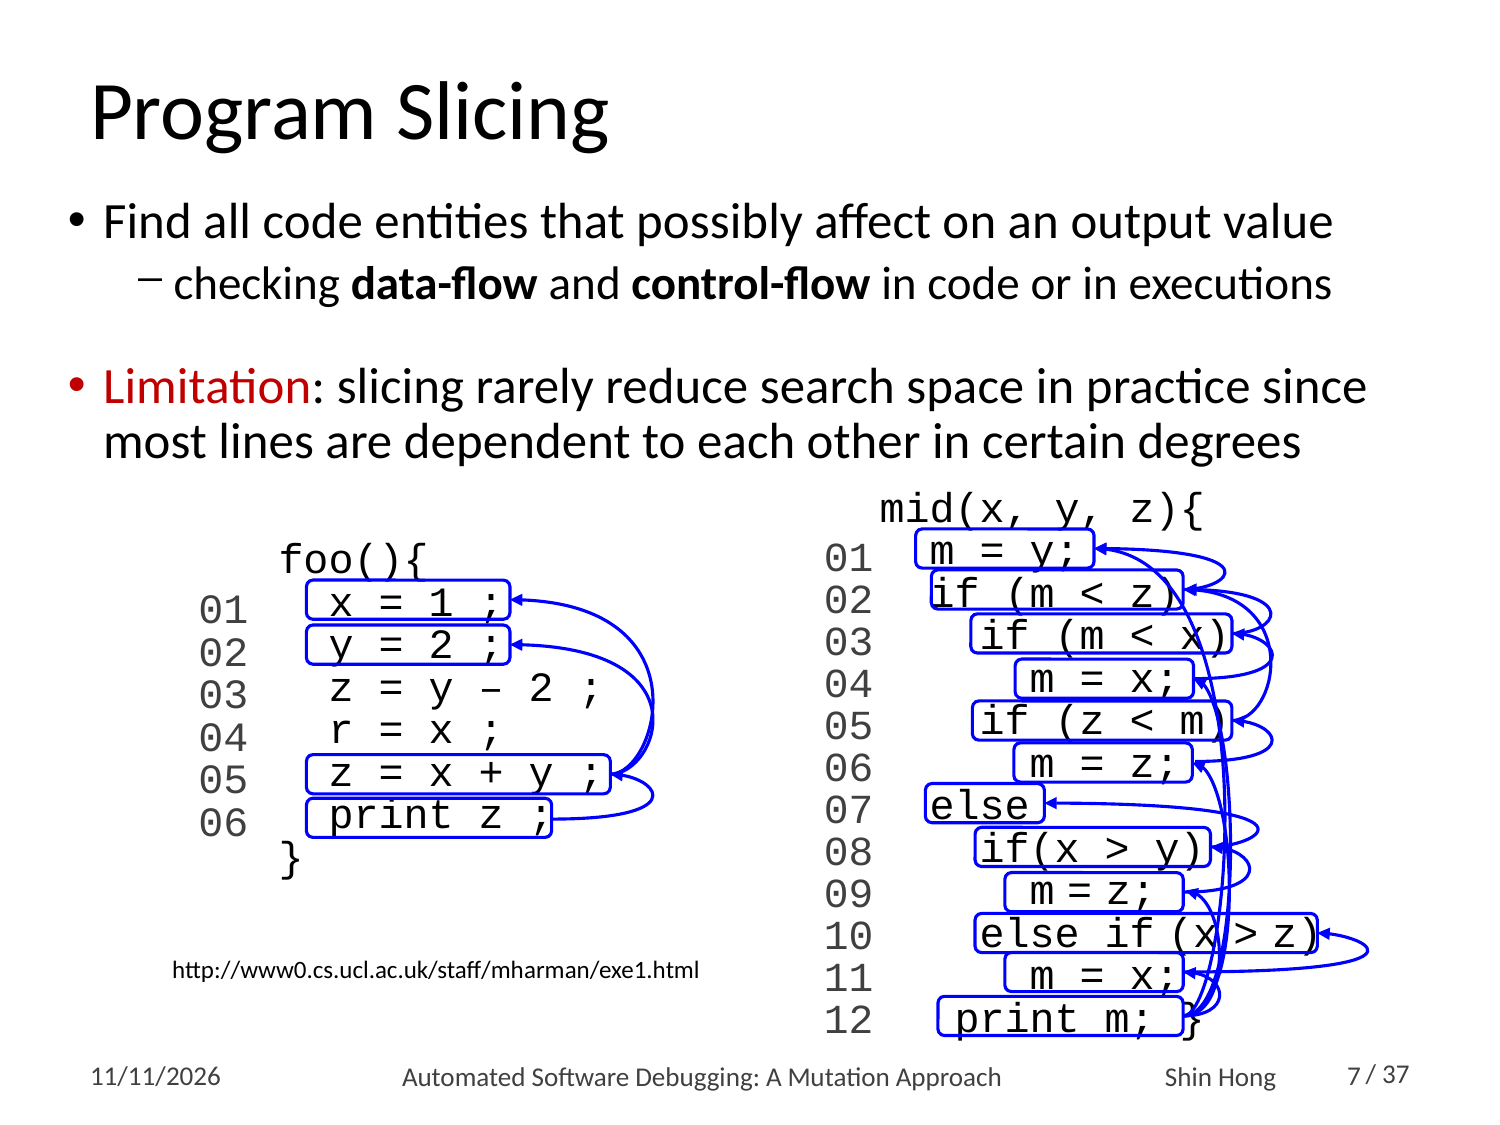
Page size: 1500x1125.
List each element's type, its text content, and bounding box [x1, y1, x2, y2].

text_box [1219, 912, 1225, 932]
text_box [1194, 912, 1214, 932]
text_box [1093, 590, 1184, 803]
text_box [305, 753, 551, 795]
text_box [1014, 658, 1093, 699]
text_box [1184, 972, 1194, 1016]
text_box 01 02 03 04 05 06 07 08 09 10 11 12 [808, 480, 911, 1053]
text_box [1184, 589, 1232, 634]
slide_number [75, 1045, 249, 1105]
list Find all code entities that possibly affect on an output value checking data-flow and control-flow in code or in executions Limitation: slicing rarely reduce search space in practice since most lines are dependent to each other in certain degrees [52, 186, 1477, 479]
text_box [305, 623, 509, 666]
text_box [509, 599, 611, 775]
text_box 01 02 03 04 05 06 [183, 532, 317, 923]
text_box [1183, 590, 1232, 721]
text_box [1184, 721, 1194, 803]
footer Automated Software Debugging: A Mutation Approach [260, 1045, 1144, 1106]
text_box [551, 775, 611, 820]
text_box [971, 699, 1093, 742]
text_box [1184, 893, 1194, 932]
text_box http://www0.cs.ucl.ac.uk/staff/mharman/exe1.html [157, 946, 729, 991]
text_box [1003, 954, 1093, 993]
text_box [1192, 722, 1234, 760]
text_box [1183, 932, 1318, 972]
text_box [1044, 803, 1211, 847]
title Program Slicing [75, 57, 1418, 168]
text_box [924, 782, 1046, 824]
text_box [305, 579, 511, 621]
text_box [305, 797, 553, 839]
text_box [914, 527, 1096, 570]
text_box [930, 568, 1093, 611]
text_box [1229, 912, 1319, 932]
text_box mid(x, y, z){ m = y; if (m < z) if (m < x) m = x; if (z < m) m = z; else if(x > y) m = z; else if (x > z) m = x; print m; } [911, 480, 1345, 1053]
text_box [1183, 847, 1211, 893]
text_box [969, 612, 1093, 655]
text_box [974, 826, 1093, 868]
text_box [1012, 742, 1093, 784]
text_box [1093, 847, 1184, 1016]
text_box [1093, 548, 1184, 590]
text_box [1003, 871, 1093, 912]
text_box [936, 995, 1185, 1037]
text_box foo(){ x = 1 ; y = 2 ; z = y – 2 ; r = x ; z = x + y ; print z ; } [317, 532, 744, 917]
text_box [973, 912, 1093, 954]
slide_number 7 [1300, 1045, 1376, 1105]
